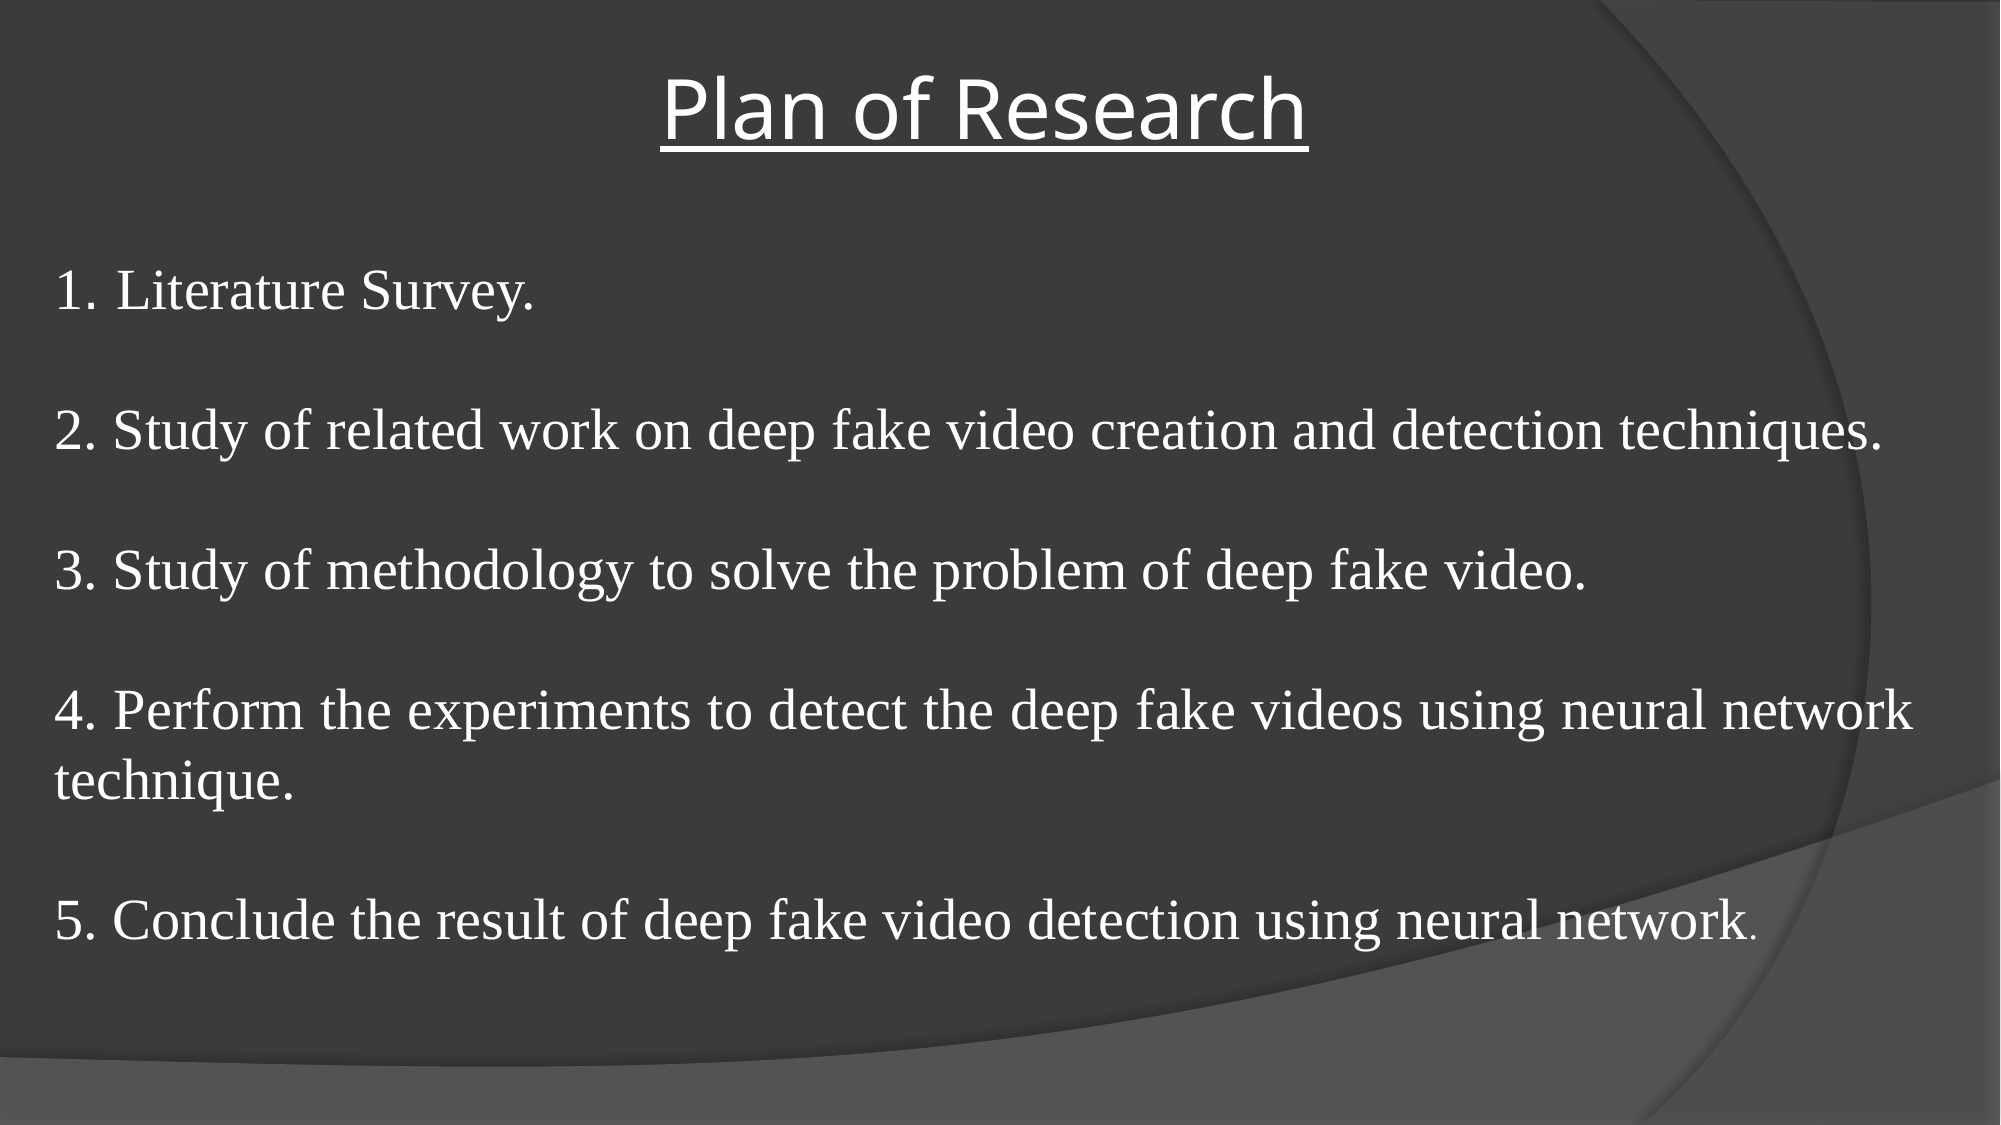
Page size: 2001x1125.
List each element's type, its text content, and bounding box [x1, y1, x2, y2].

text_box 1. Literature Survey. 2. Study of related work on deep fake video creation and detection techniques. 3. Study of methodology to solve the problem of deep fake video. 4. Perform the experiments to detect the deep fake videos using neural network technique. 5. Conclude the result of deep fake video detection using neural network. [39, 244, 1930, 959]
text_box Plan of Research [0, 48, 1970, 164]
